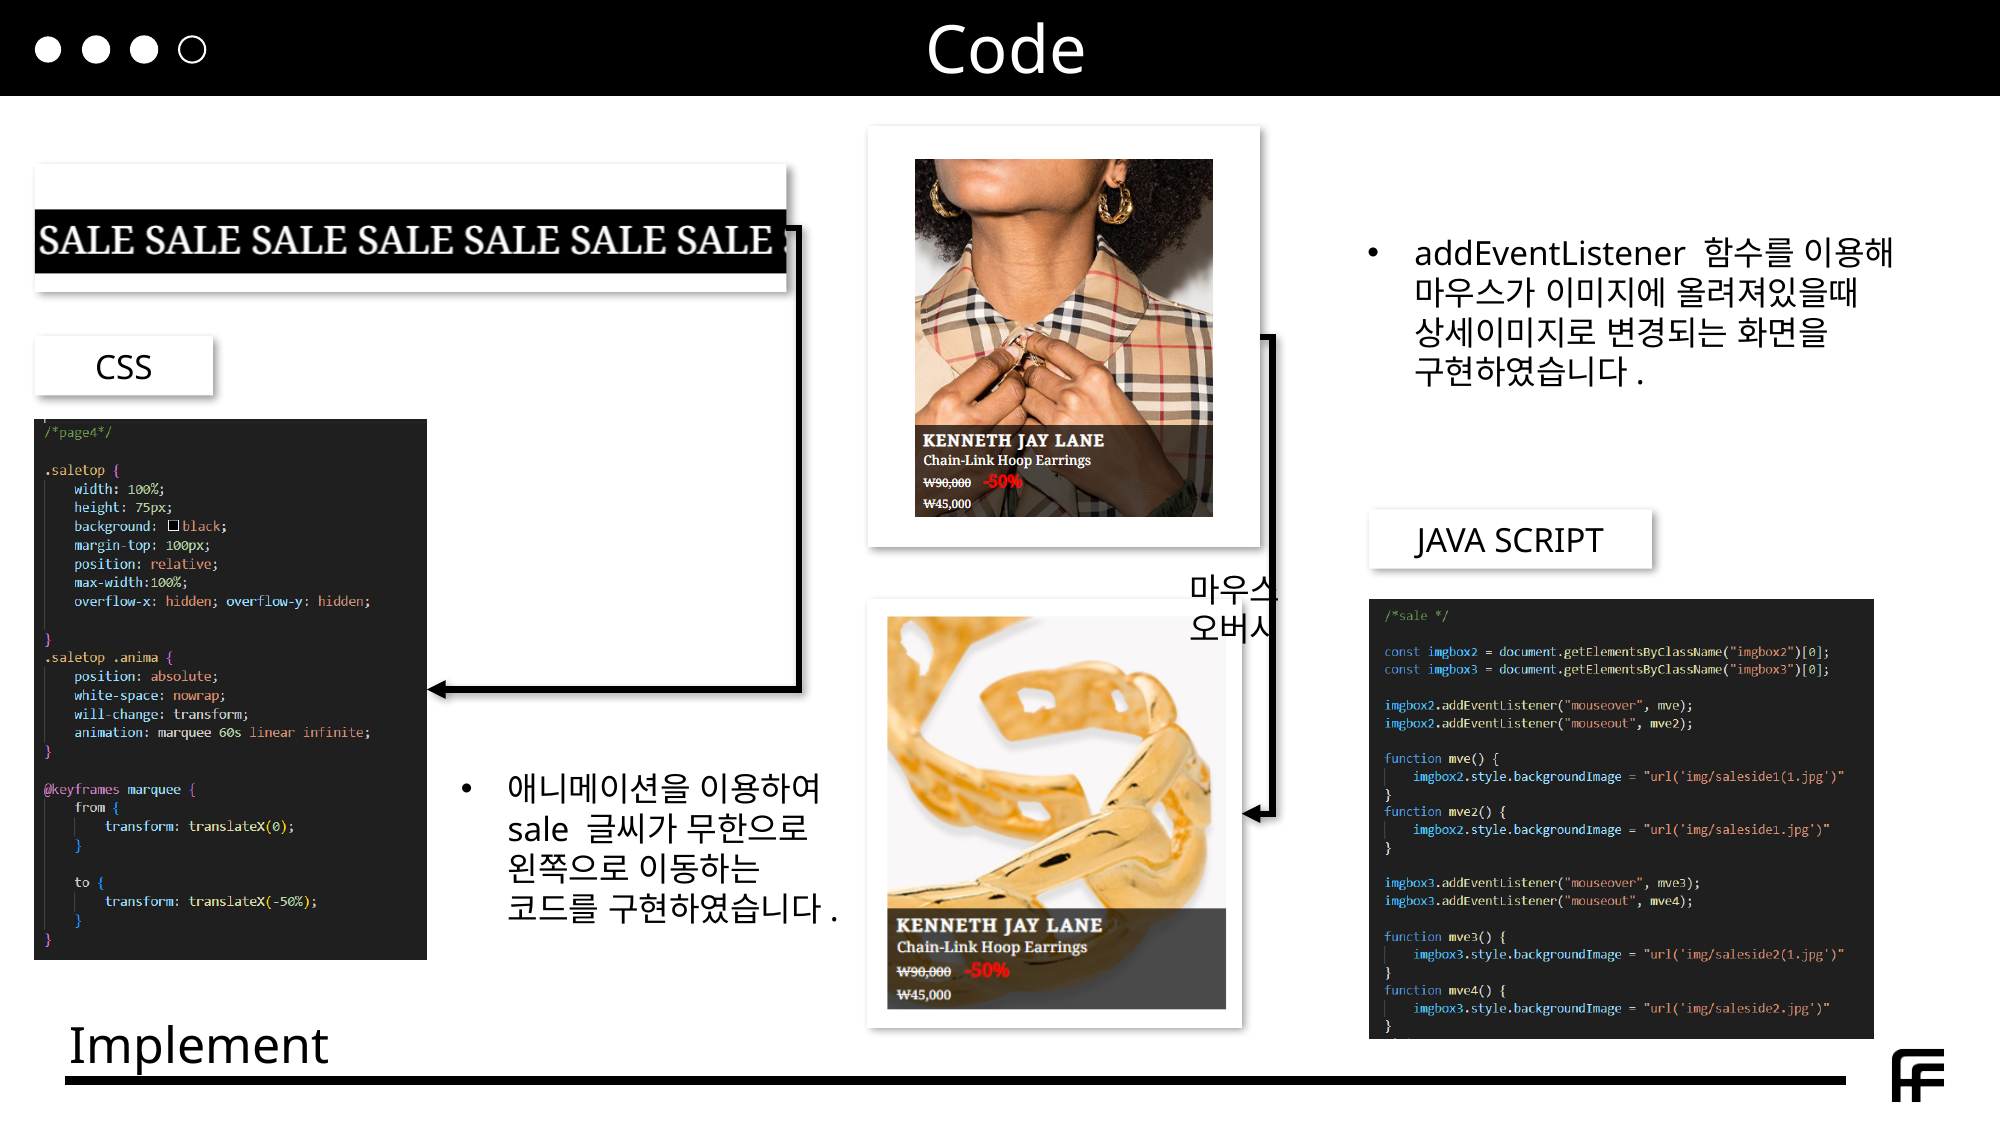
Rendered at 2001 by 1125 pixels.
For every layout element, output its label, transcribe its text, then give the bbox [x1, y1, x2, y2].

text_box Implement [55, 1006, 647, 1081]
text_box [33, 35, 63, 64]
picture [1369, 599, 1963, 1120]
text_box JAVA SCRIPT [1368, 508, 1653, 570]
text_box [1423, 0, 2000, 97]
text_box CSS [34, 335, 214, 396]
text_box Code implementation(main) [590, 0, 1423, 175]
text_box 애니메이션을 이용하여 sale 글씨가 무한으로 왼쪽으로 이동하는 코드를 구현하였습니다. [445, 770, 865, 926]
text_box [178, 35, 207, 64]
text_box [81, 35, 111, 64]
text_box addEventListener 함수를 이용해 마우스가 이미지에 올려져있을때 상세이미지로 변경되는 화면을 구현하였습니다. [1352, 233, 1986, 390]
picture [34, 419, 427, 960]
picture [34, 164, 787, 292]
picture [867, 599, 1242, 1028]
text_box [0, 0, 590, 97]
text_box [426, 228, 787, 690]
text_box 마우스 오버시 [1163, 555, 1241, 599]
text_box [129, 35, 159, 64]
text_box 마우스 오버시 [1260, 555, 1306, 662]
picture [867, 126, 1260, 548]
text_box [1241, 336, 1260, 814]
